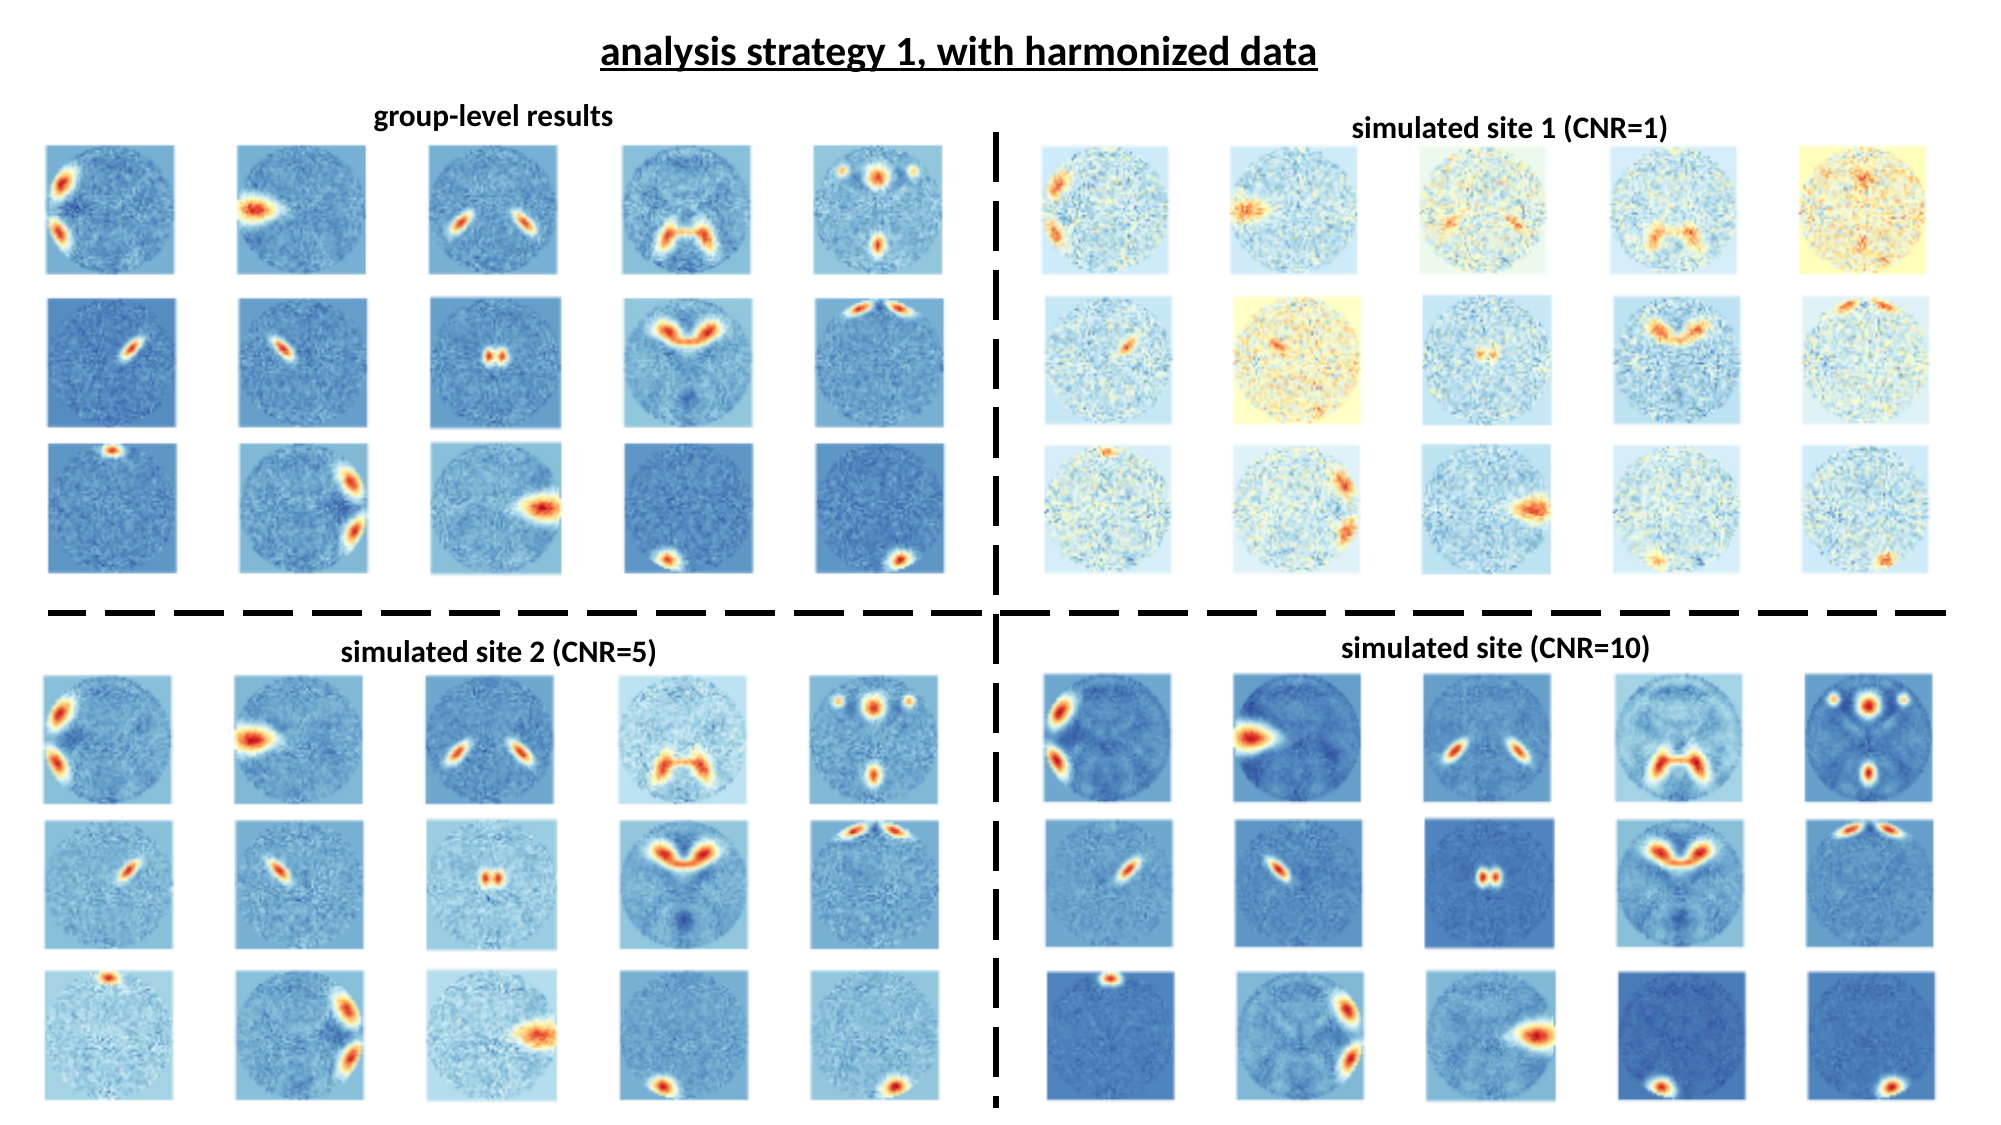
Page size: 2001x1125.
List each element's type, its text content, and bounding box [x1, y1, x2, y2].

text_box simulated site 1 (CNR=1) [1336, 99, 1684, 132]
text_box simulated site 2 (CNR=5) [325, 623, 673, 653]
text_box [27, 653, 957, 1121]
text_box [1014, 642, 1953, 1125]
text_box group-level results [358, 87, 629, 121]
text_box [1021, 132, 1953, 593]
text_box analysis strategy 1, with harmonized data [585, 16, 1333, 81]
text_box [25, 121, 960, 590]
text_box simulated site (CNR=10) [1326, 620, 1667, 642]
